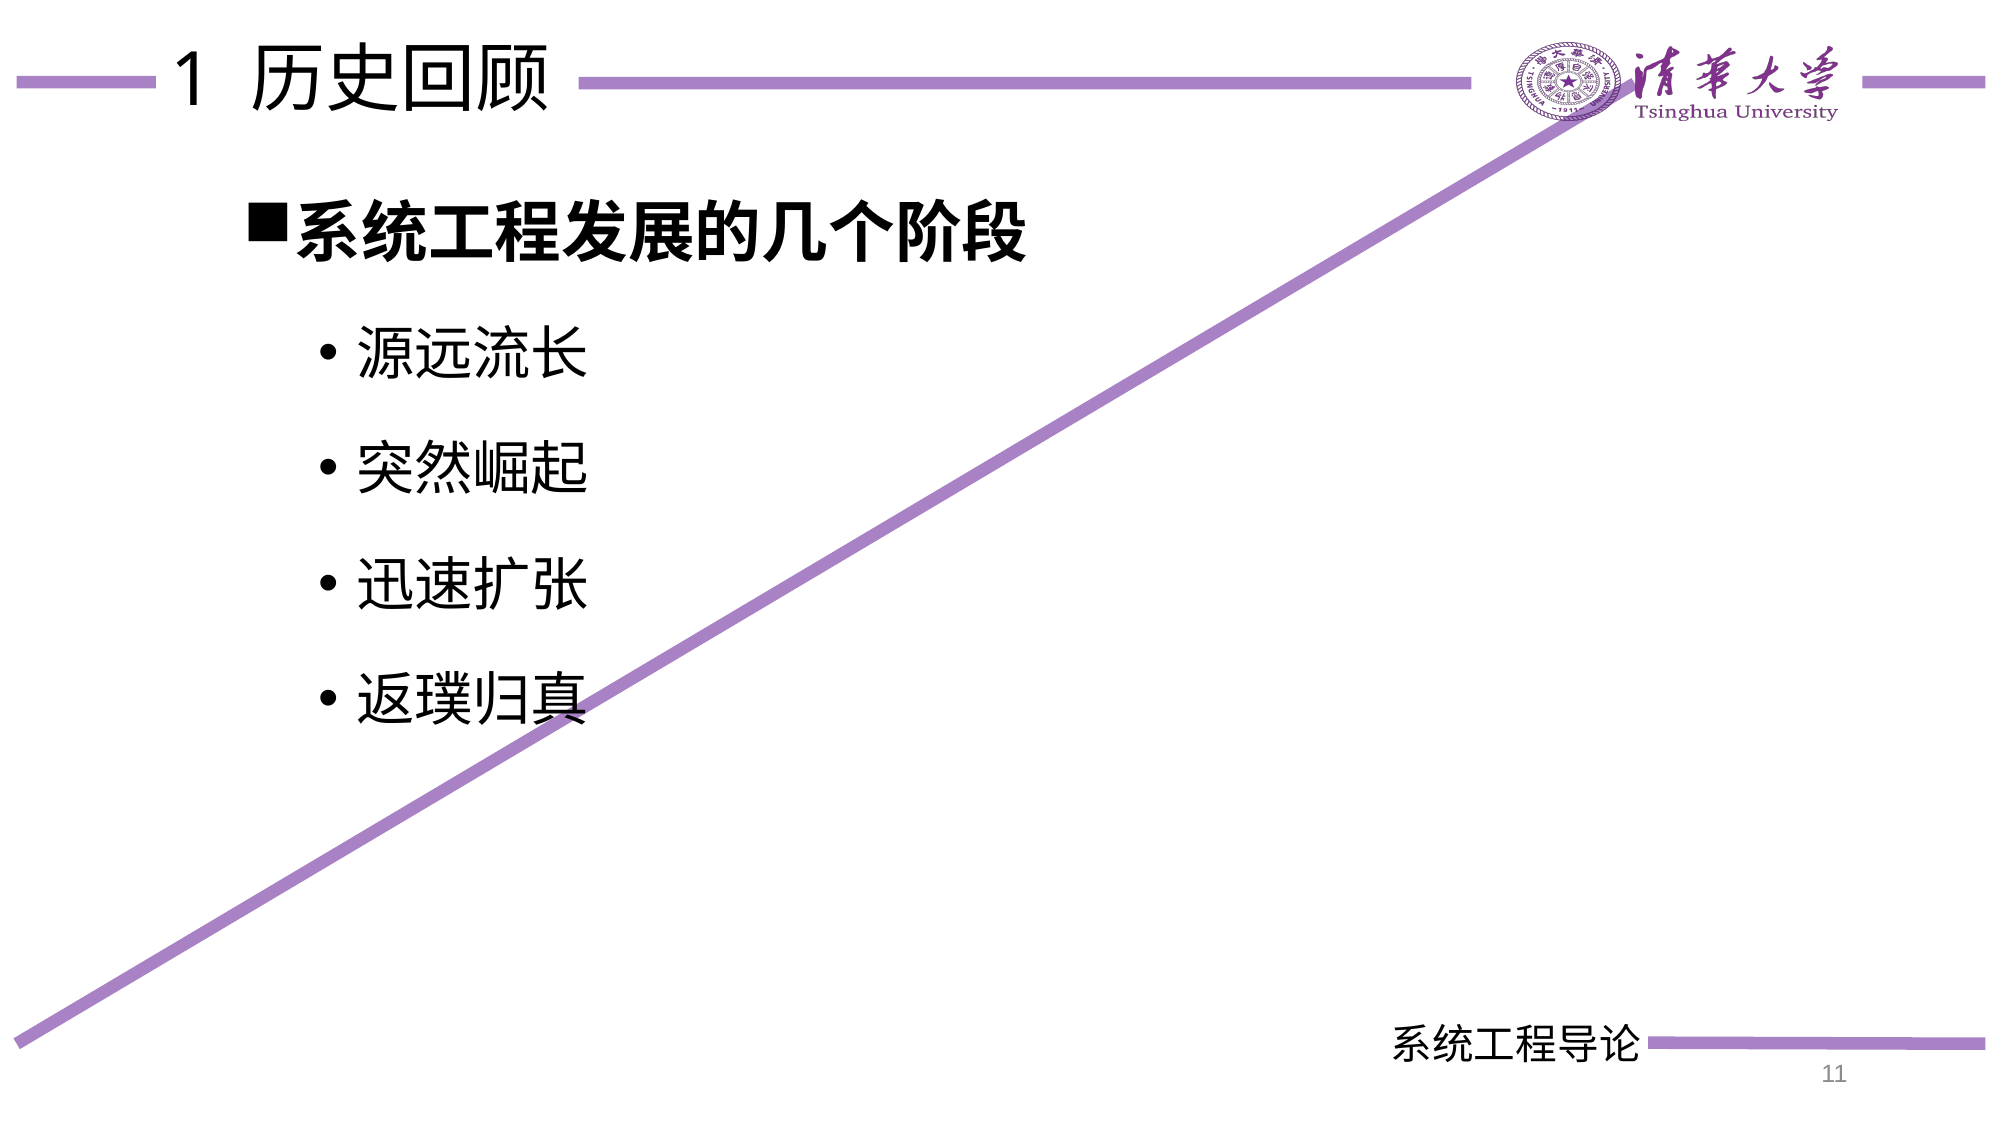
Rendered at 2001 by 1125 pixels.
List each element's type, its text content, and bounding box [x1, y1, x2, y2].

slide_number 11 [1412, 1042, 1863, 1103]
list 系统工程发展的几个阶段 源远流长 突然崛起 迅速扩张 返璞归真 [228, 191, 1954, 906]
title 1 历史回顾 [155, 0, 1881, 190]
